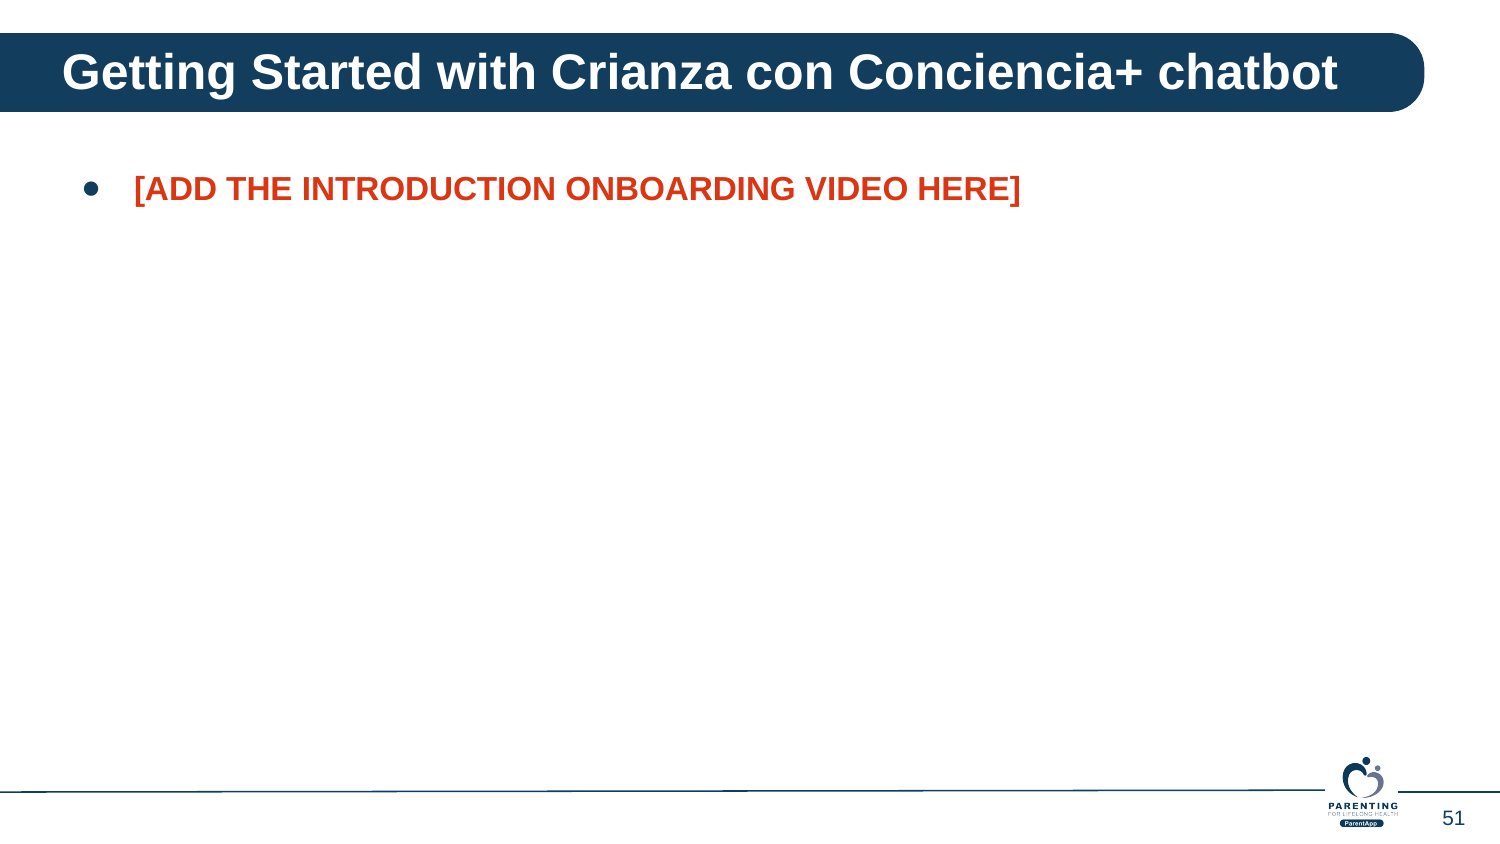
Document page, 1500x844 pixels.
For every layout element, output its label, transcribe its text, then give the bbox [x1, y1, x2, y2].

text_box [ADD THE INTRODUCTION ONBOARDING VIDEO HERE] [44, 159, 1390, 215]
picture [1328, 756, 1398, 828]
text_box Getting Started with Crianza con Conciencia+ chatbot [46, 32, 1500, 108]
text_box [0, 33, 1406, 112]
